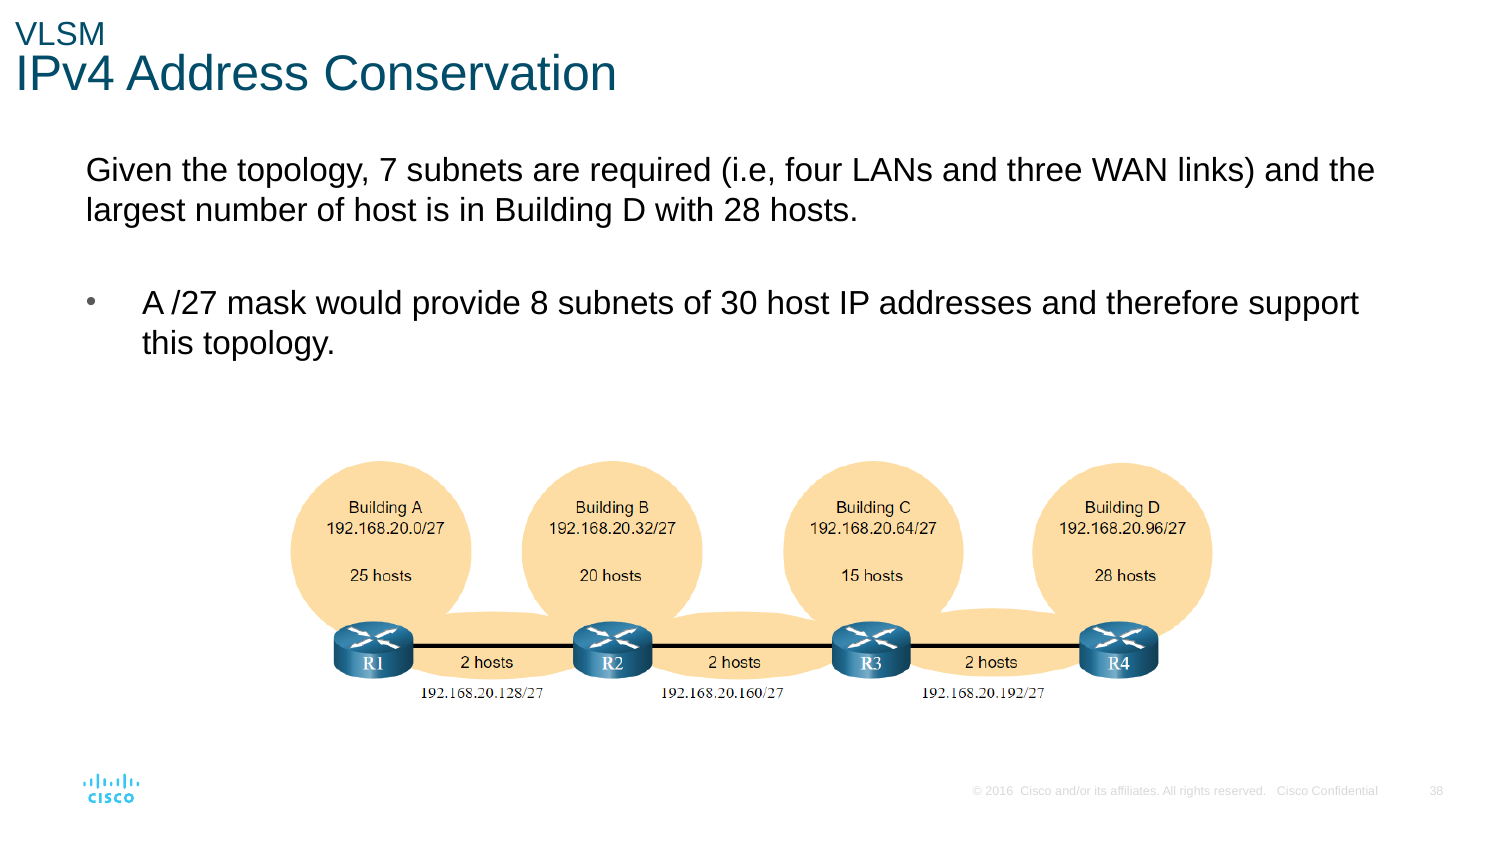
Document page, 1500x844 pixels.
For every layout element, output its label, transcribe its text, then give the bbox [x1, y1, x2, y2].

picture [283, 454, 1217, 708]
title VLSM IPv4 Address Conservation [0, 0, 1369, 121]
list Given the topology, 7 subnets are required (i.e, four LANs and three WAN links) and the largest number of host is in Building D with 28 hosts. A /27 mask would provide 8 subnets of 30 host IP addresses and therefore support this topology. [70, 140, 1430, 389]
